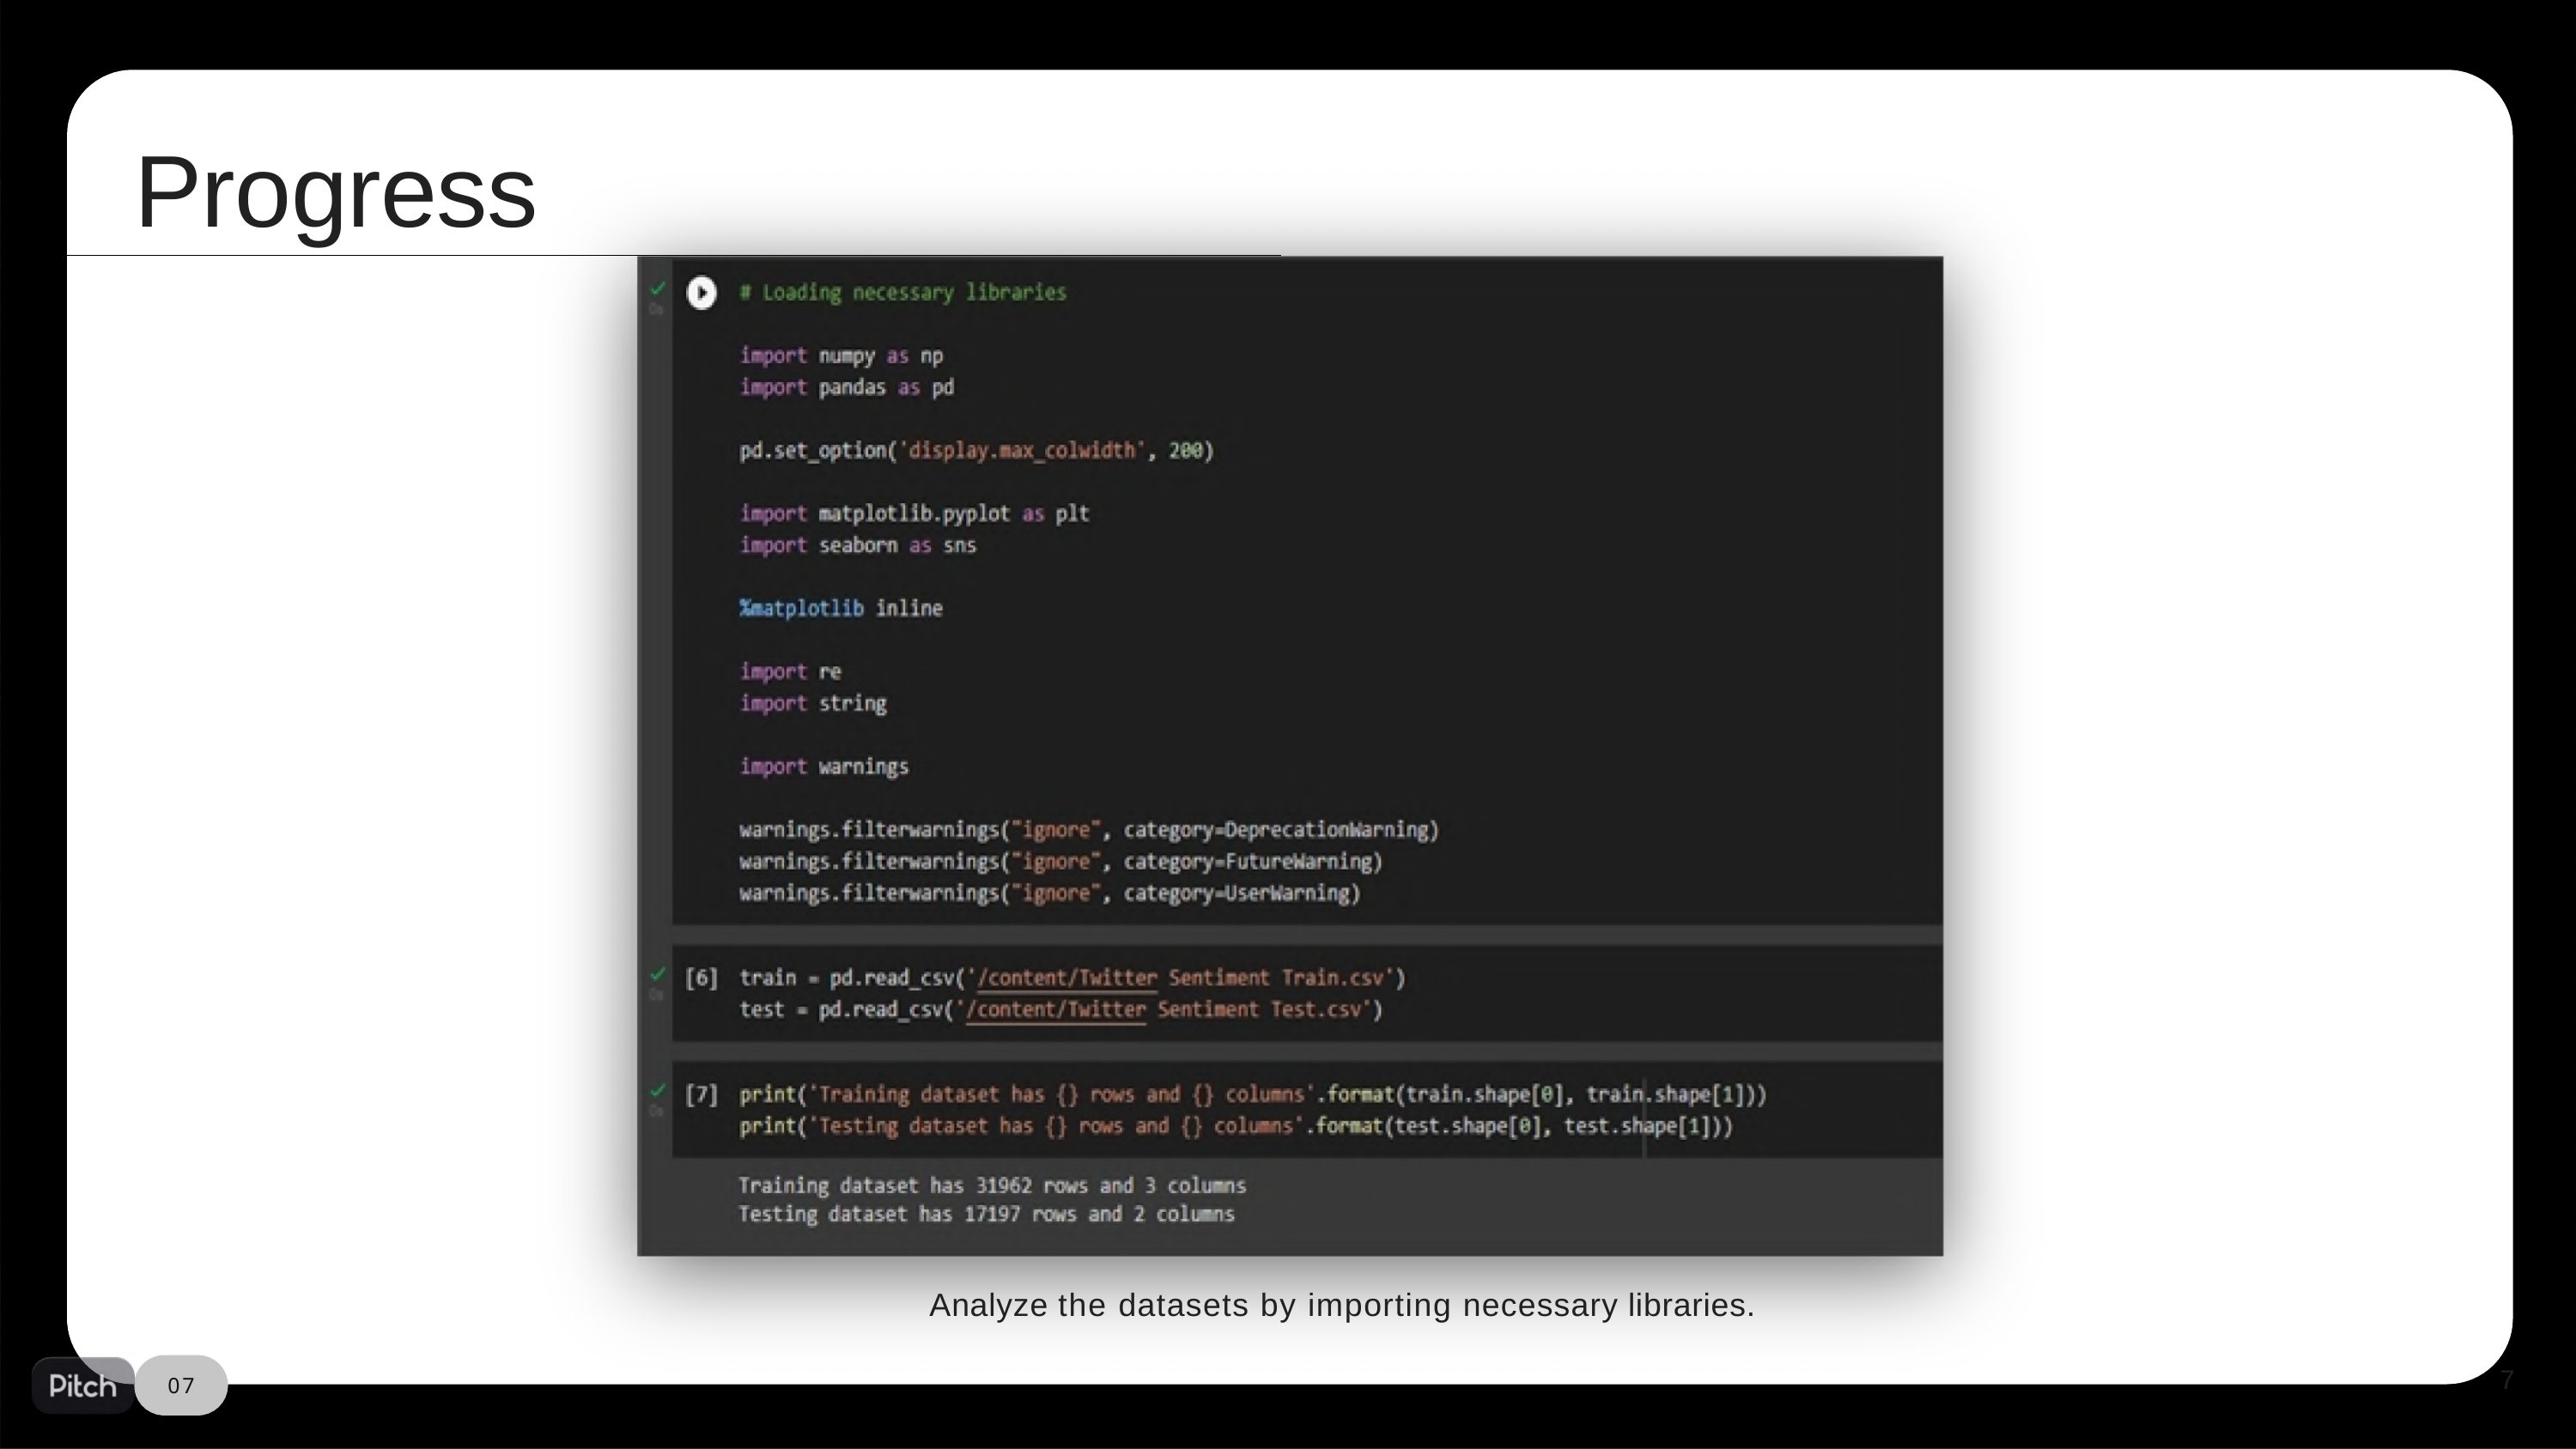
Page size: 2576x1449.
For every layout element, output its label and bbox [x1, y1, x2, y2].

text_box [0, 0, 2576, 1449]
